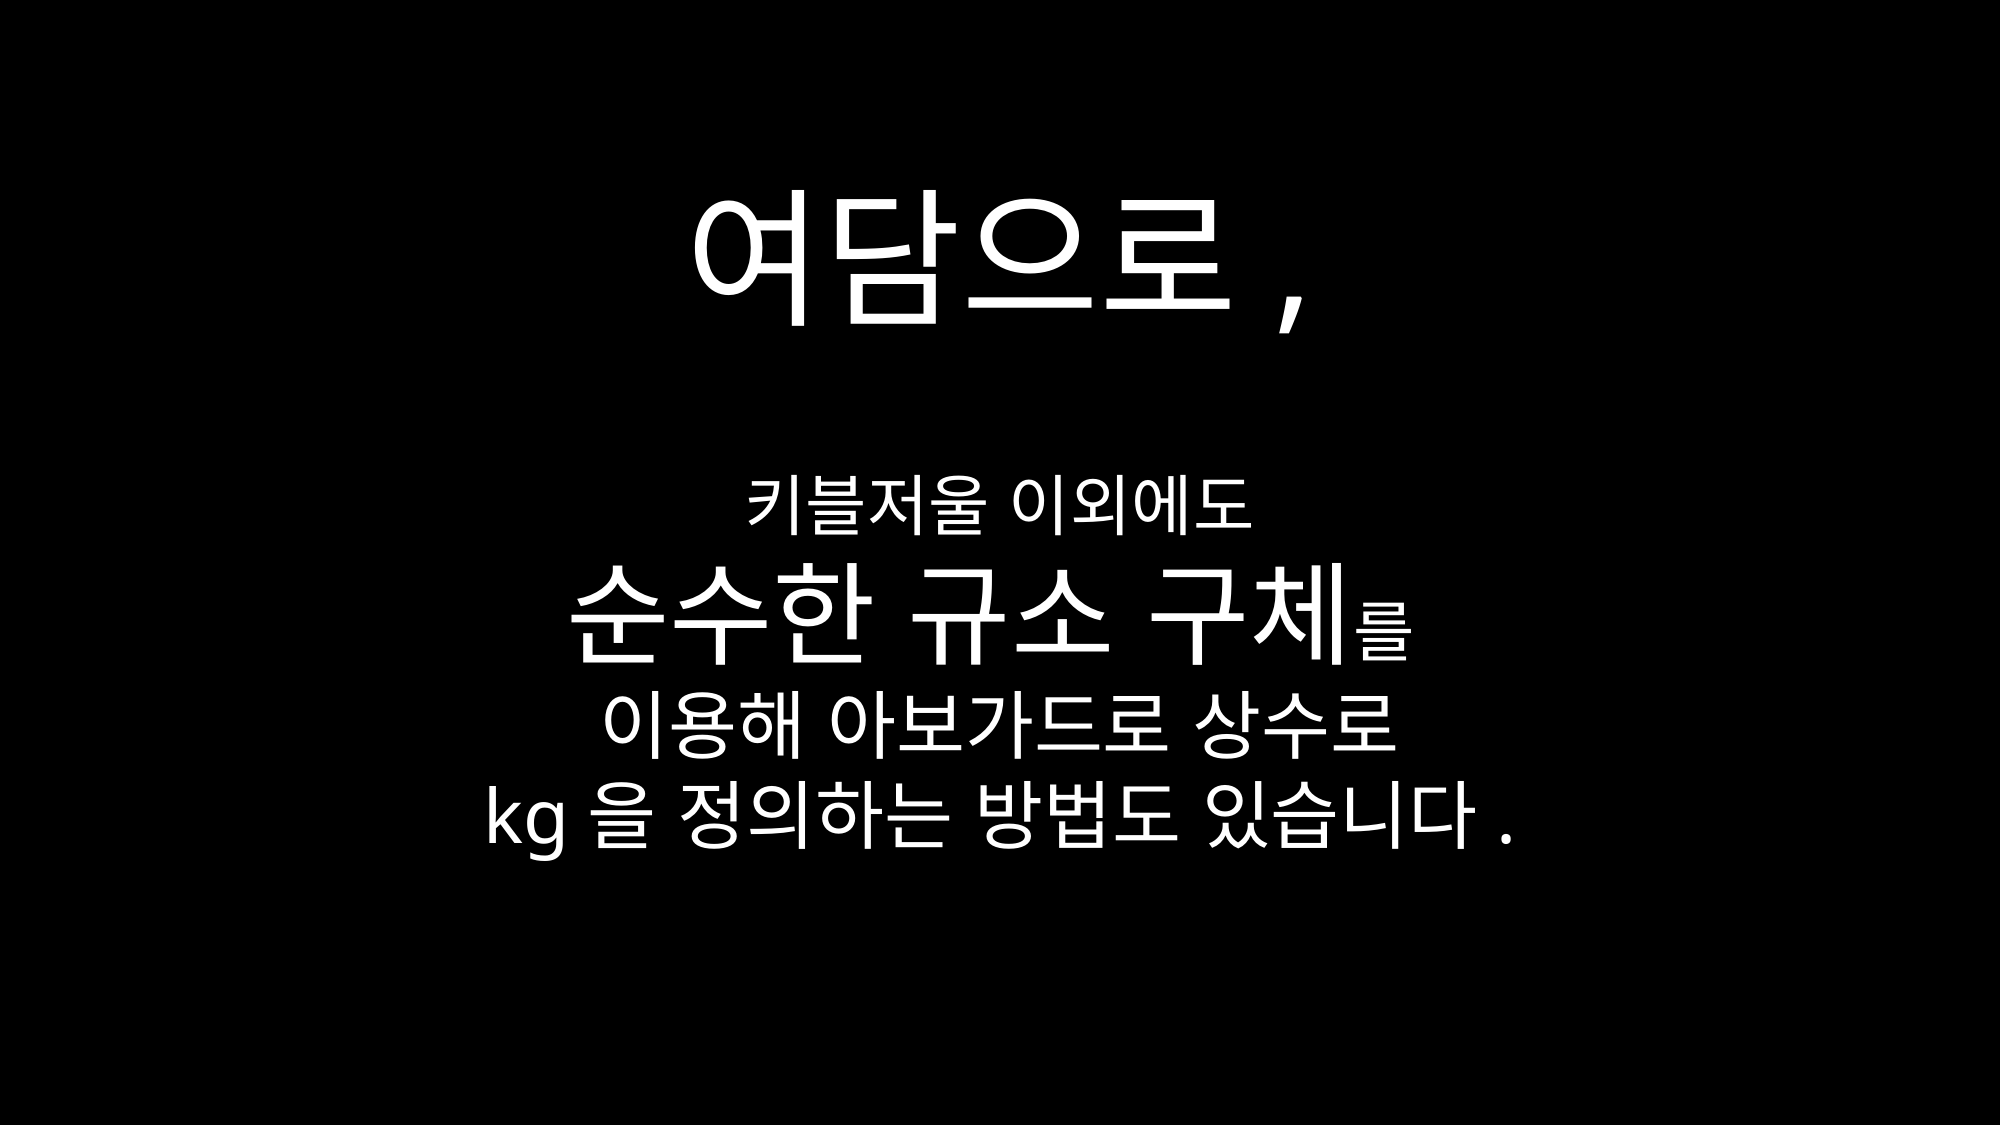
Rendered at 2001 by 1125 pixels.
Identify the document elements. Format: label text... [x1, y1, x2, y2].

text_box 여담으로, [671, 157, 1329, 352]
text_box 키블저울 이외에도 순수한 규소 구체를 이용해 아보가드로 상수로 kg을 정의하는 방법도 있습니다. [468, 456, 1532, 867]
